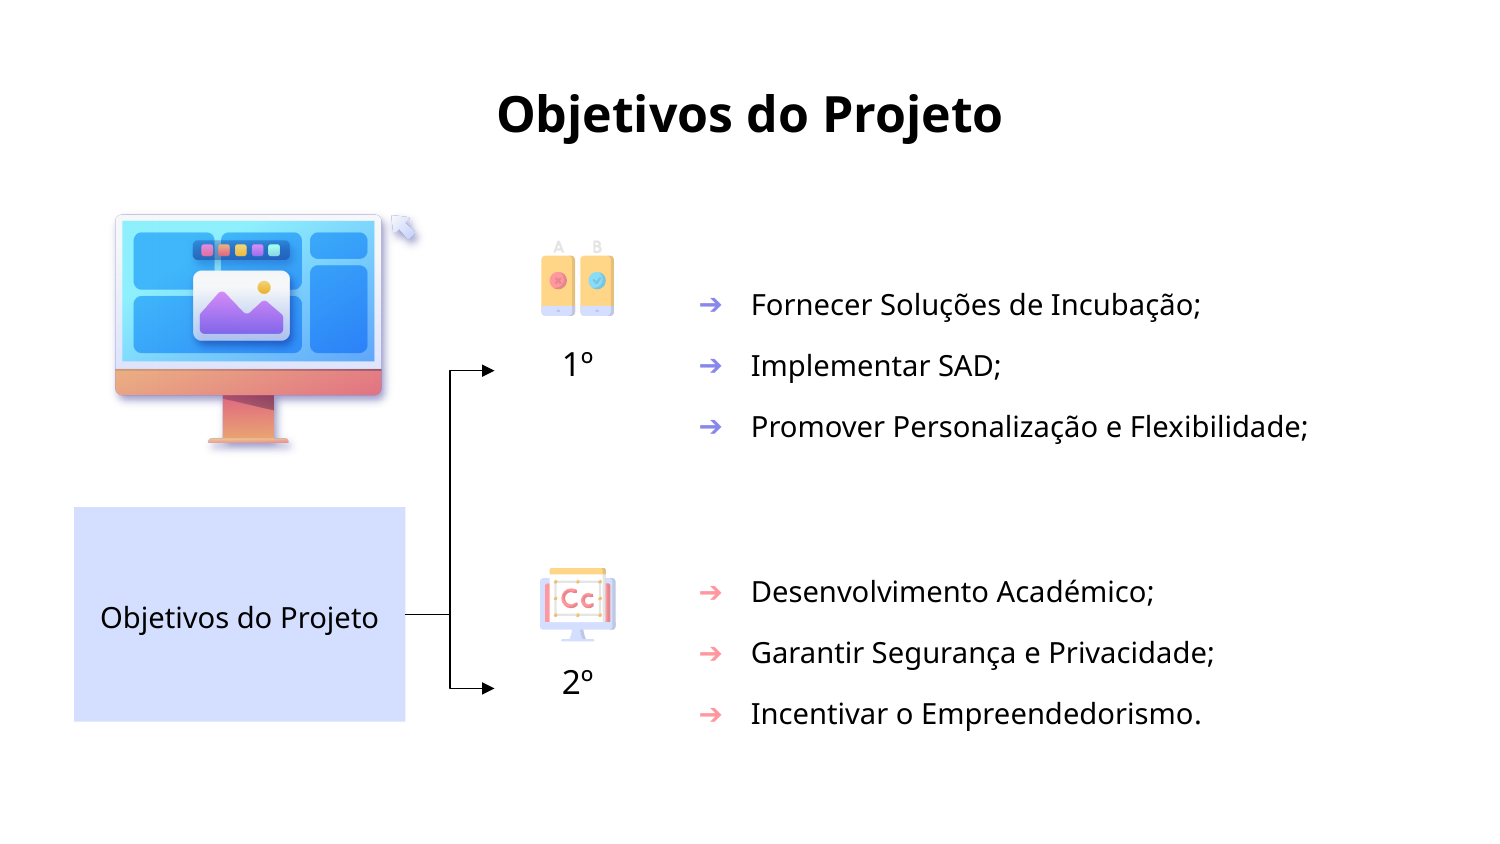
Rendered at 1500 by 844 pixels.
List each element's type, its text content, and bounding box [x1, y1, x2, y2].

text_box Objetivos do Projeto [74, 507, 406, 722]
text_box Desenvolvimento Académico; Garantir Segurança e Privacidade; Incentivar o Empreendedorismo. [660, 553, 1425, 768]
picture [105, 207, 430, 460]
text_box Fornecer Soluções de Incubação; Implementar SAD; Promover Personalização e Flexibilidade; [660, 265, 1425, 476]
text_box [539, 567, 616, 642]
title Objetivos do Projeto [74, 67, 1426, 160]
text_box 2º [494, 660, 661, 717]
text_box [405, 614, 495, 689]
text_box 1º [494, 342, 661, 399]
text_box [405, 370, 495, 613]
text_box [541, 240, 615, 317]
